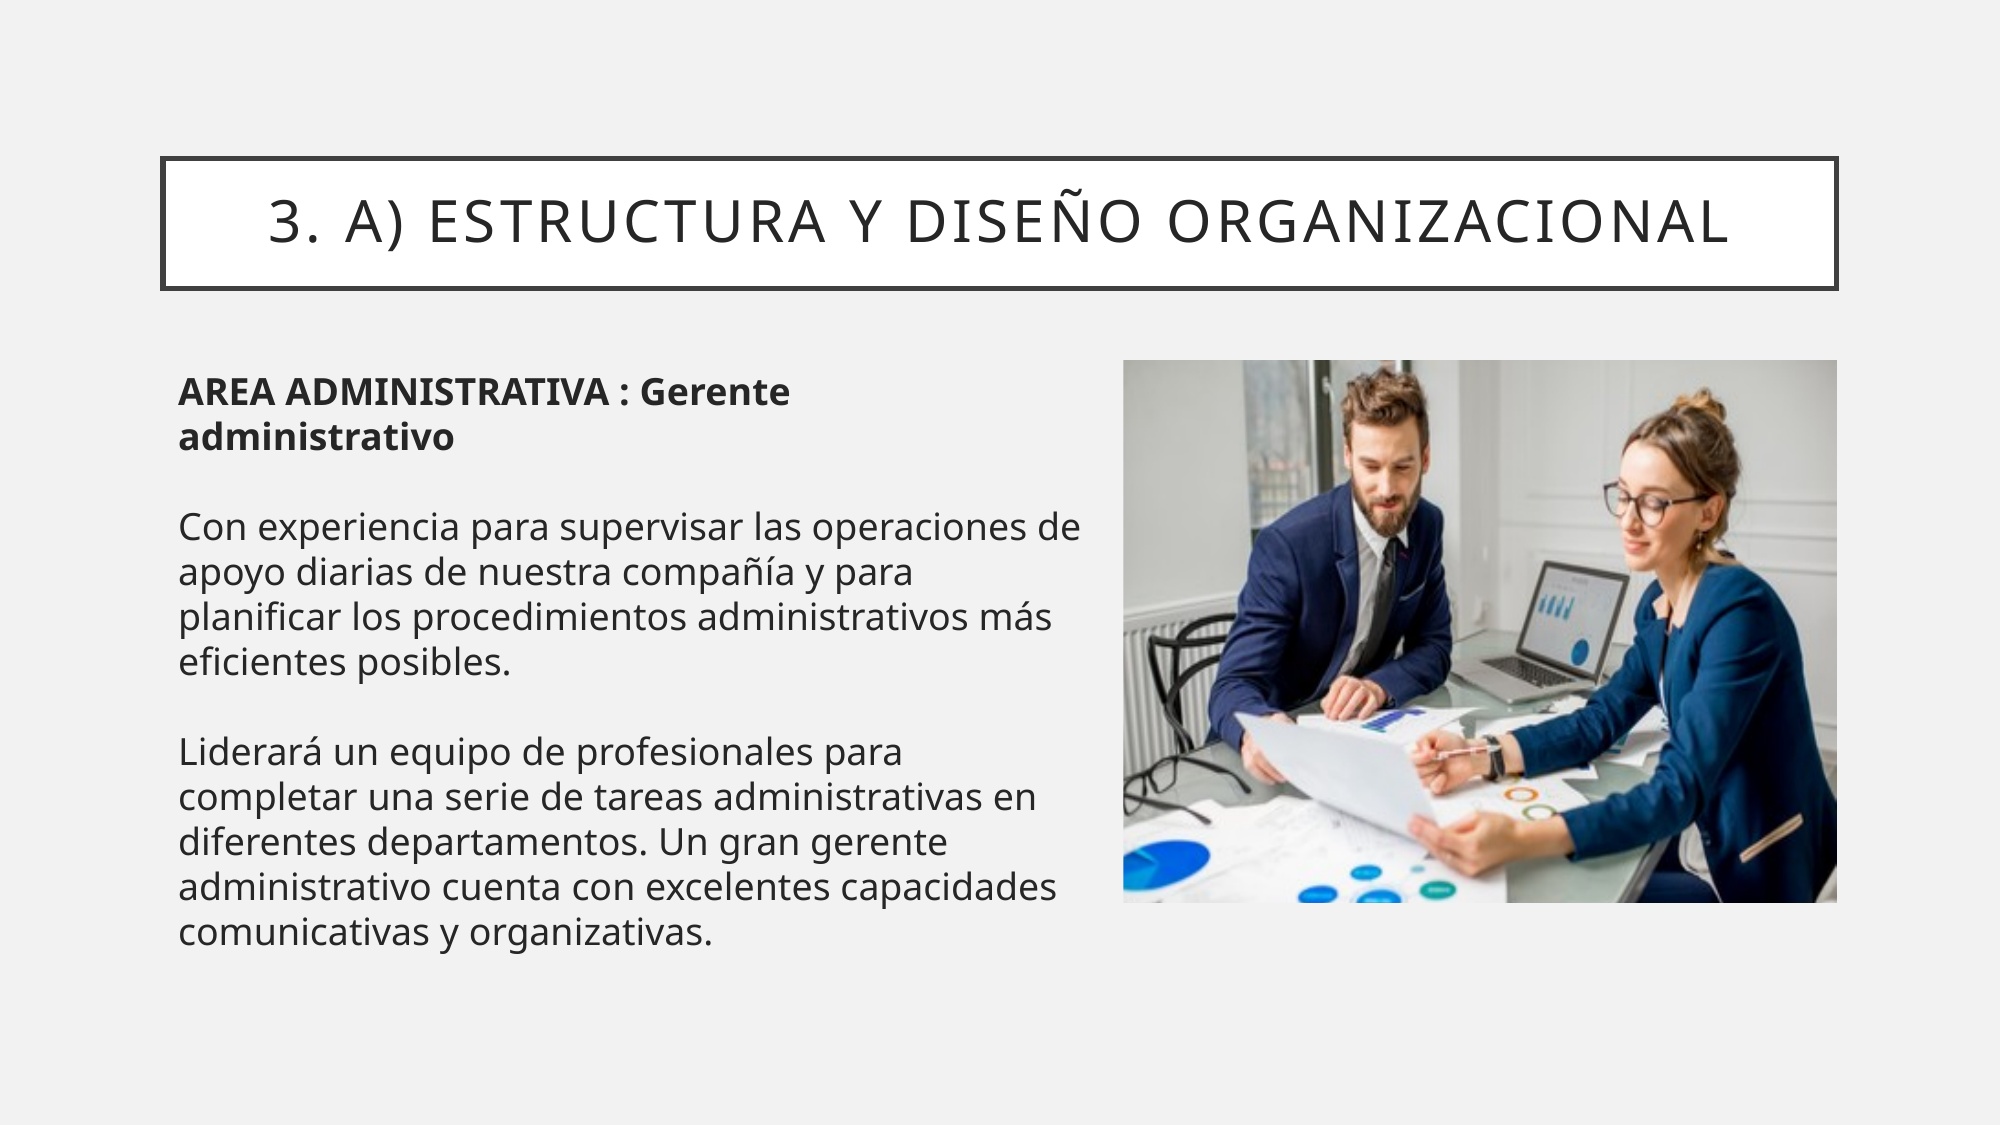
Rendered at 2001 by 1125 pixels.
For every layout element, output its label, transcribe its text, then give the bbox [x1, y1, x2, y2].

picture [1123, 360, 1837, 903]
list AREA ADMINISTRATIVA : Gerente administrativo Con experiencia para supervisar las operaciones de apoyo diarias de nuestra compañía y para planificar los procedimientos administrativos más eficientes posibles. Liderará un equipo de profesionales para completar una serie de tareas administrativas en diferentes departamentos. Un gran gerente administrativo cuenta con excelentes capacidades comunicativas y organizativas. [163, 360, 1099, 1006]
title 3. a) ESTRUCTURA Y DISEÑO ORGANIZACIONAL [160, 156, 1839, 291]
